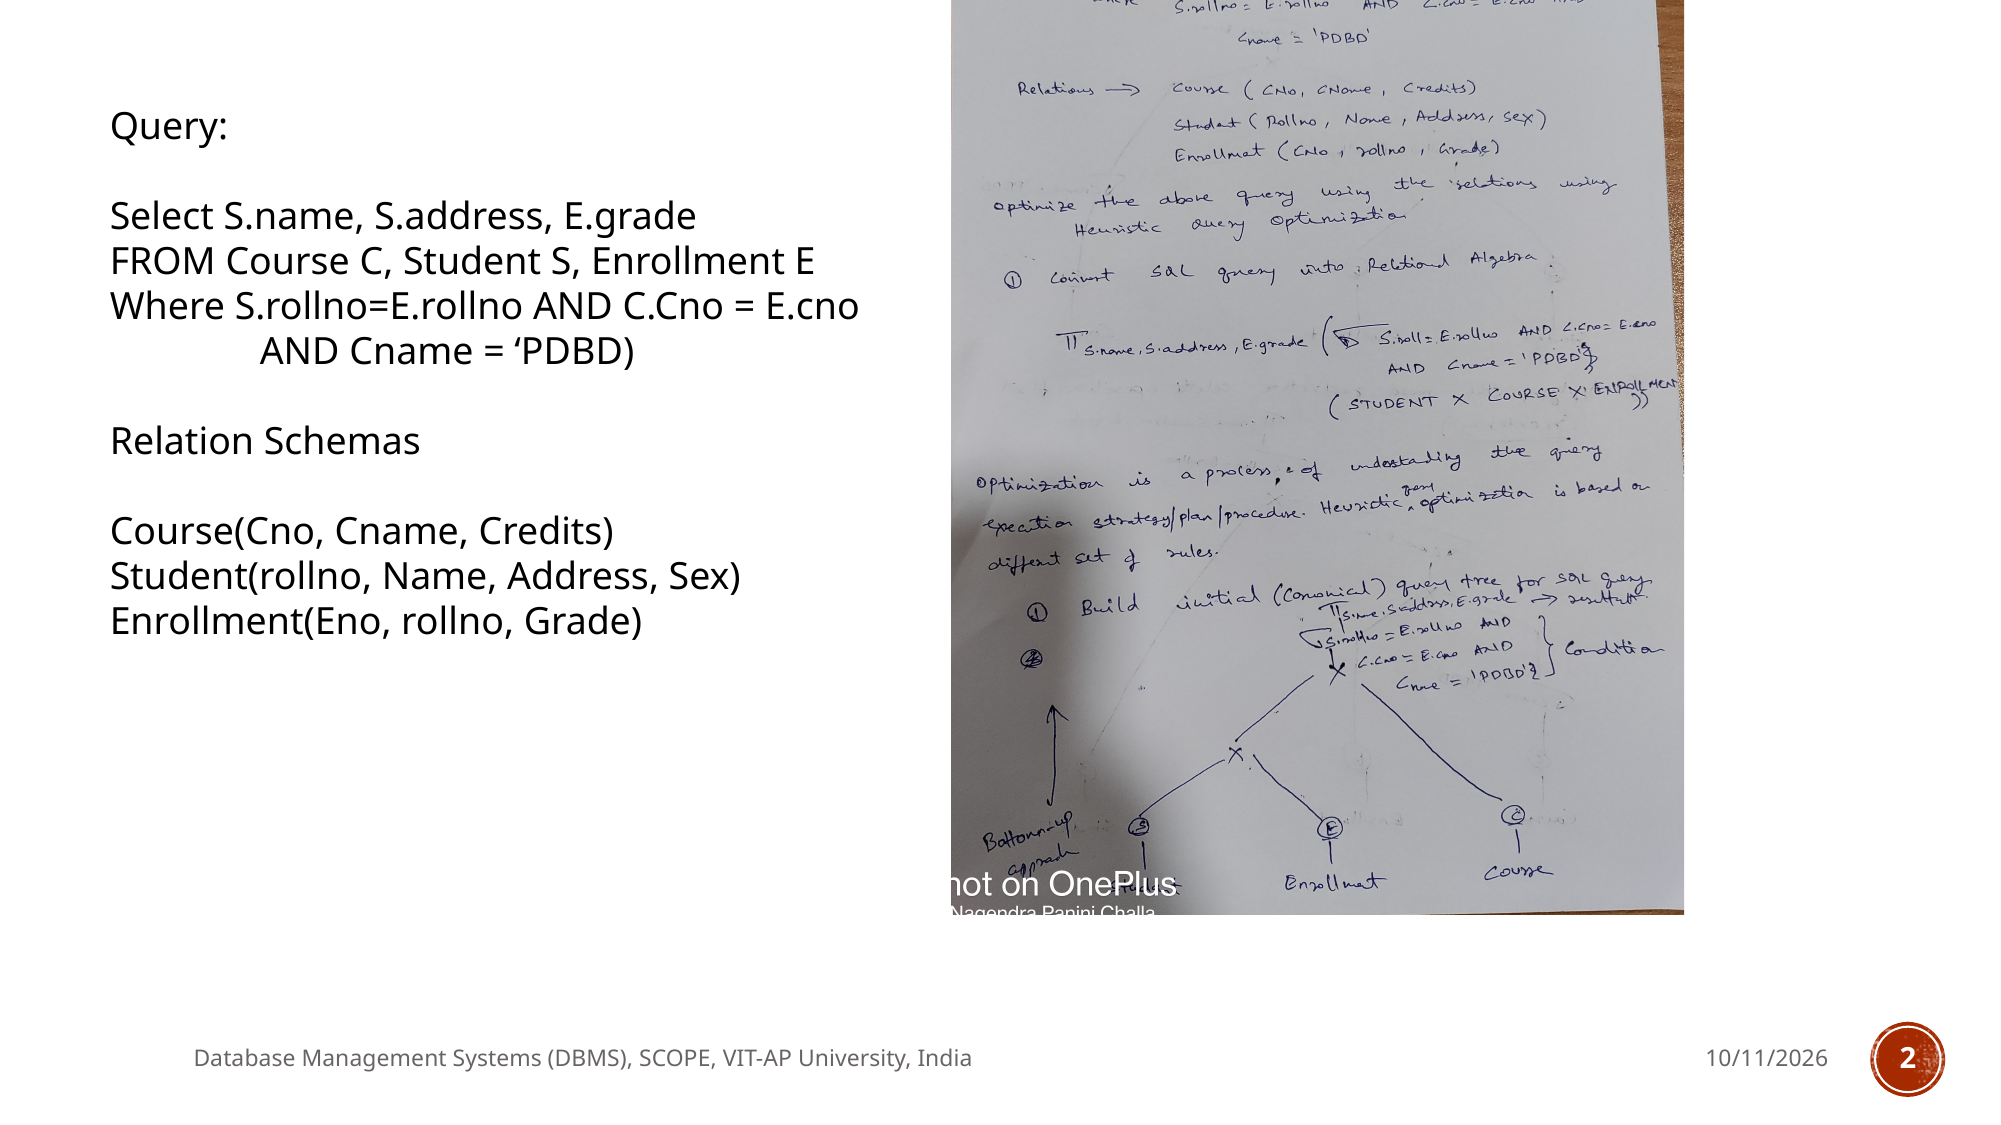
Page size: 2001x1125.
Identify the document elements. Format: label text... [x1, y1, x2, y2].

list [953, 0, 1681, 913]
footer Database Management Systems (DBMS), SCOPE, VIT-AP University, India [178, 1028, 1217, 1089]
text_box Query: Select S.name, S.address, E.grade FROM Course C, Student S, Enrollment E Where S.rollno=E.rollno AND C.Cno = E.cno AND Cname = ‘PDBD) Relation Schemas Course(Cno, Cname, Credits) Student(rollno, Name, Address, Sex) Enrollment(Eno, rollno, Grade) [94, 94, 950, 650]
slide_number 2 [1855, 1028, 1961, 1089]
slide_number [1306, 1028, 1844, 1089]
